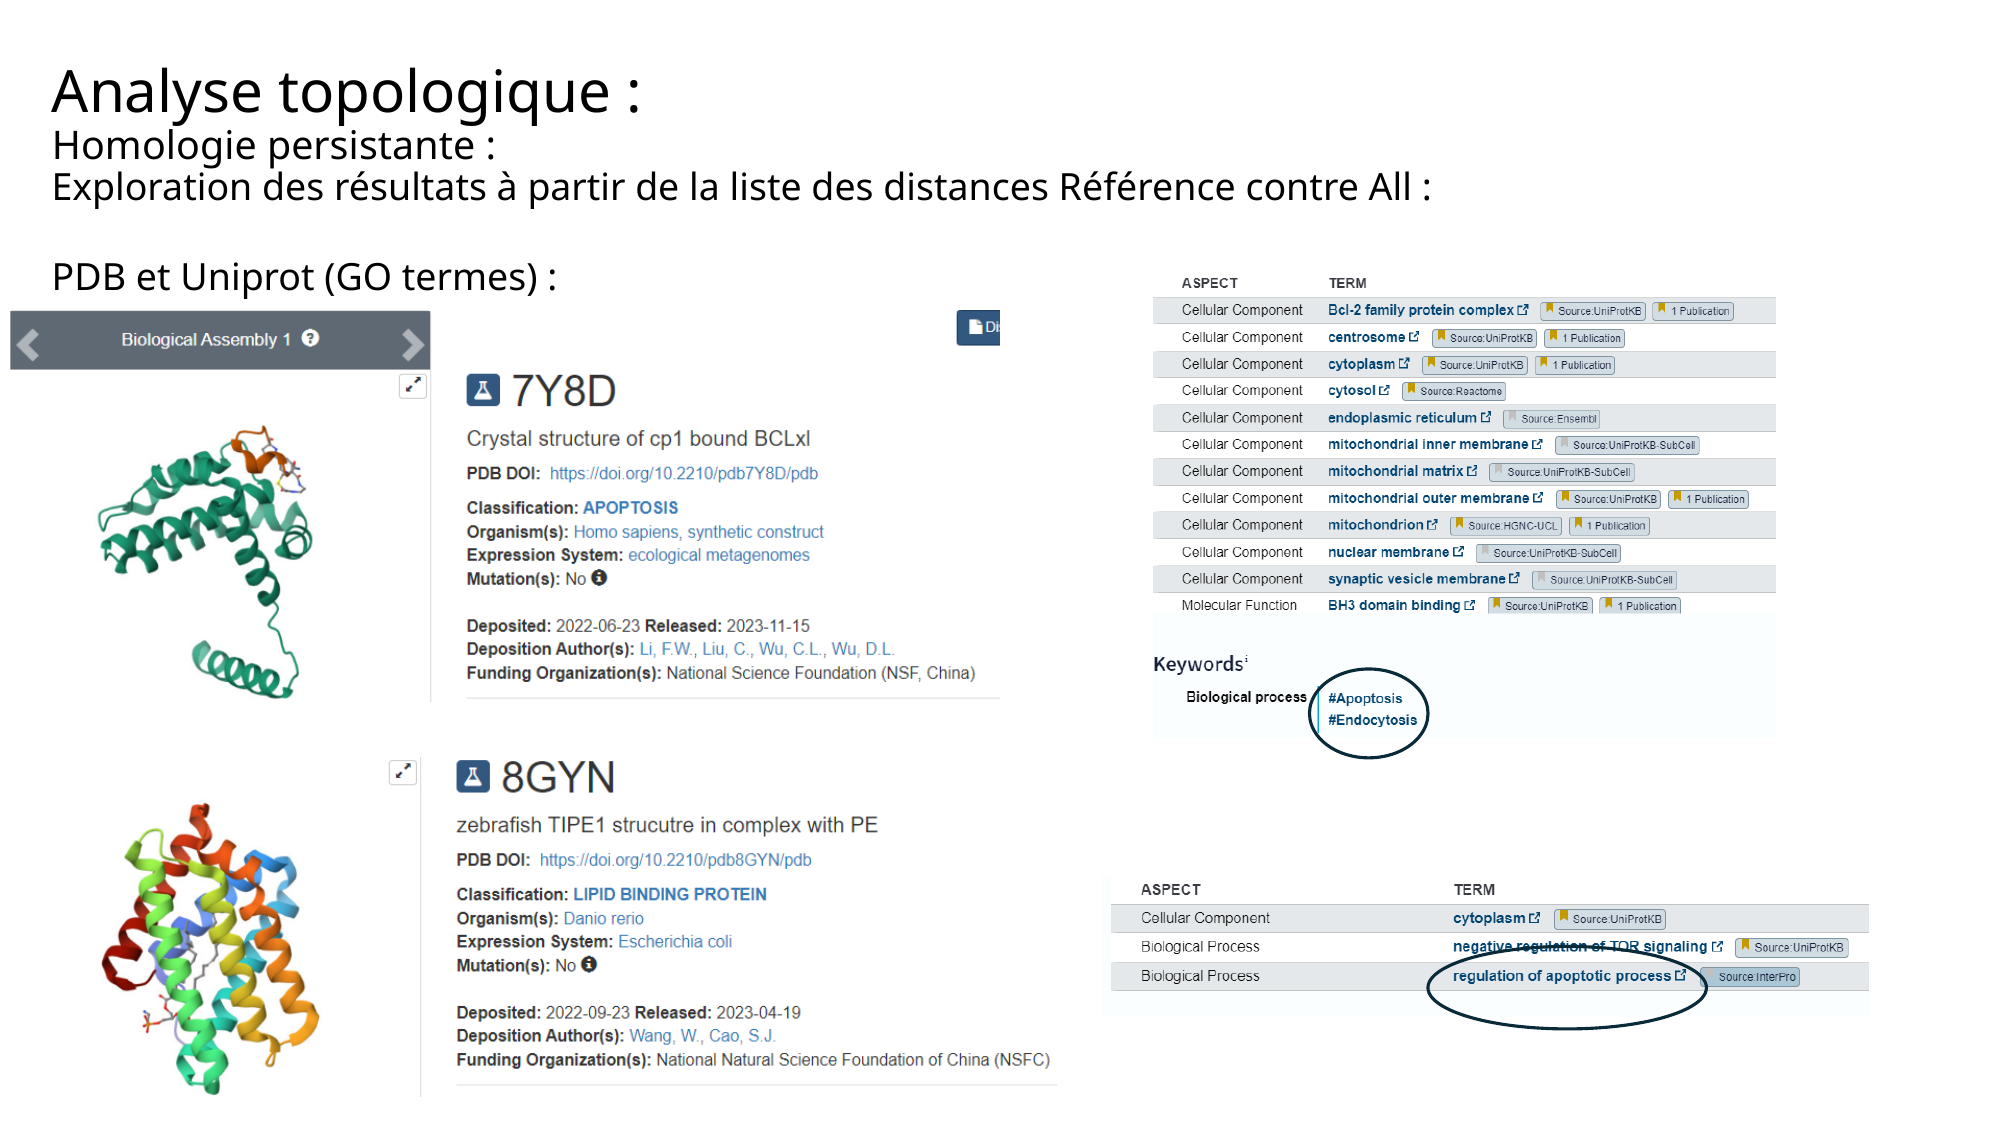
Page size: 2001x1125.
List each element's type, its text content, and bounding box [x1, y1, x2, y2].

picture [1100, 875, 1870, 1018]
text_box Analyse topologique : Homologie persistante : [36, 53, 830, 155]
text_box [1467, 1018, 1668, 1031]
picture [1152, 273, 1777, 738]
picture [9, 309, 1001, 703]
text_box [1317, 738, 1421, 760]
picture [0, 757, 1057, 1097]
text_box Exploration des résultats à partir de la liste des distances Référence contre All : PDB et Uniprot (GO termes) : [36, 155, 1576, 306]
